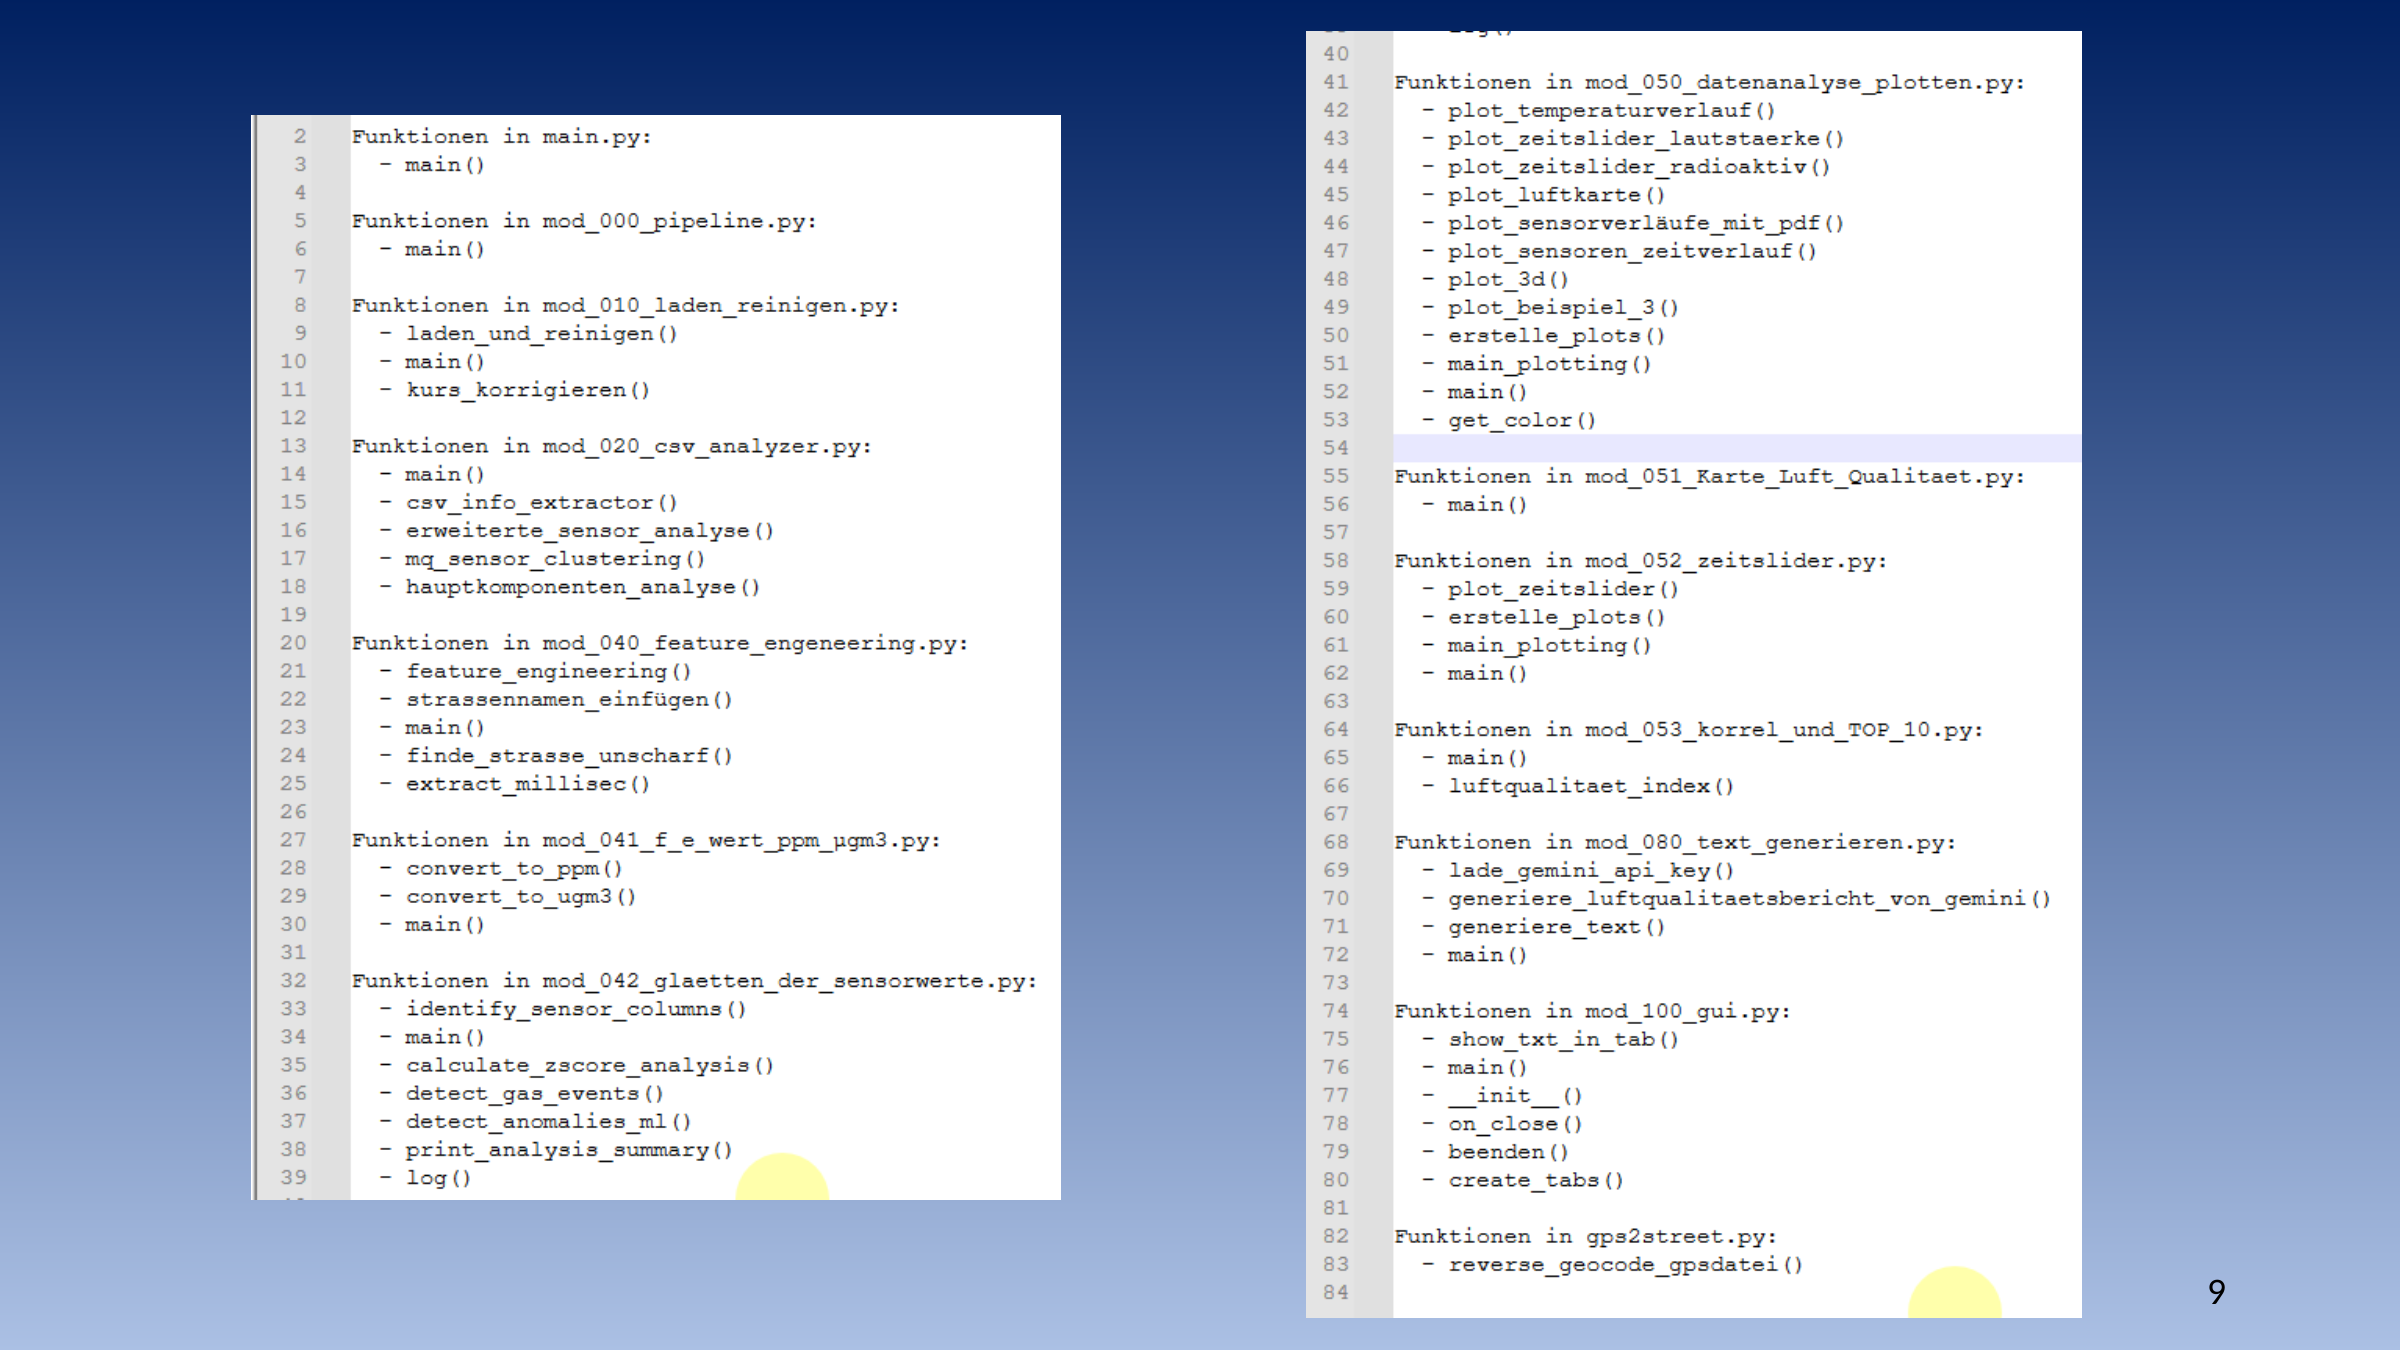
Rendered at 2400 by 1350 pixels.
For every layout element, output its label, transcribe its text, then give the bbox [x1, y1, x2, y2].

text_box 9 [2192, 1259, 2337, 1320]
picture [1306, 31, 2082, 1318]
picture [251, 115, 1061, 1200]
